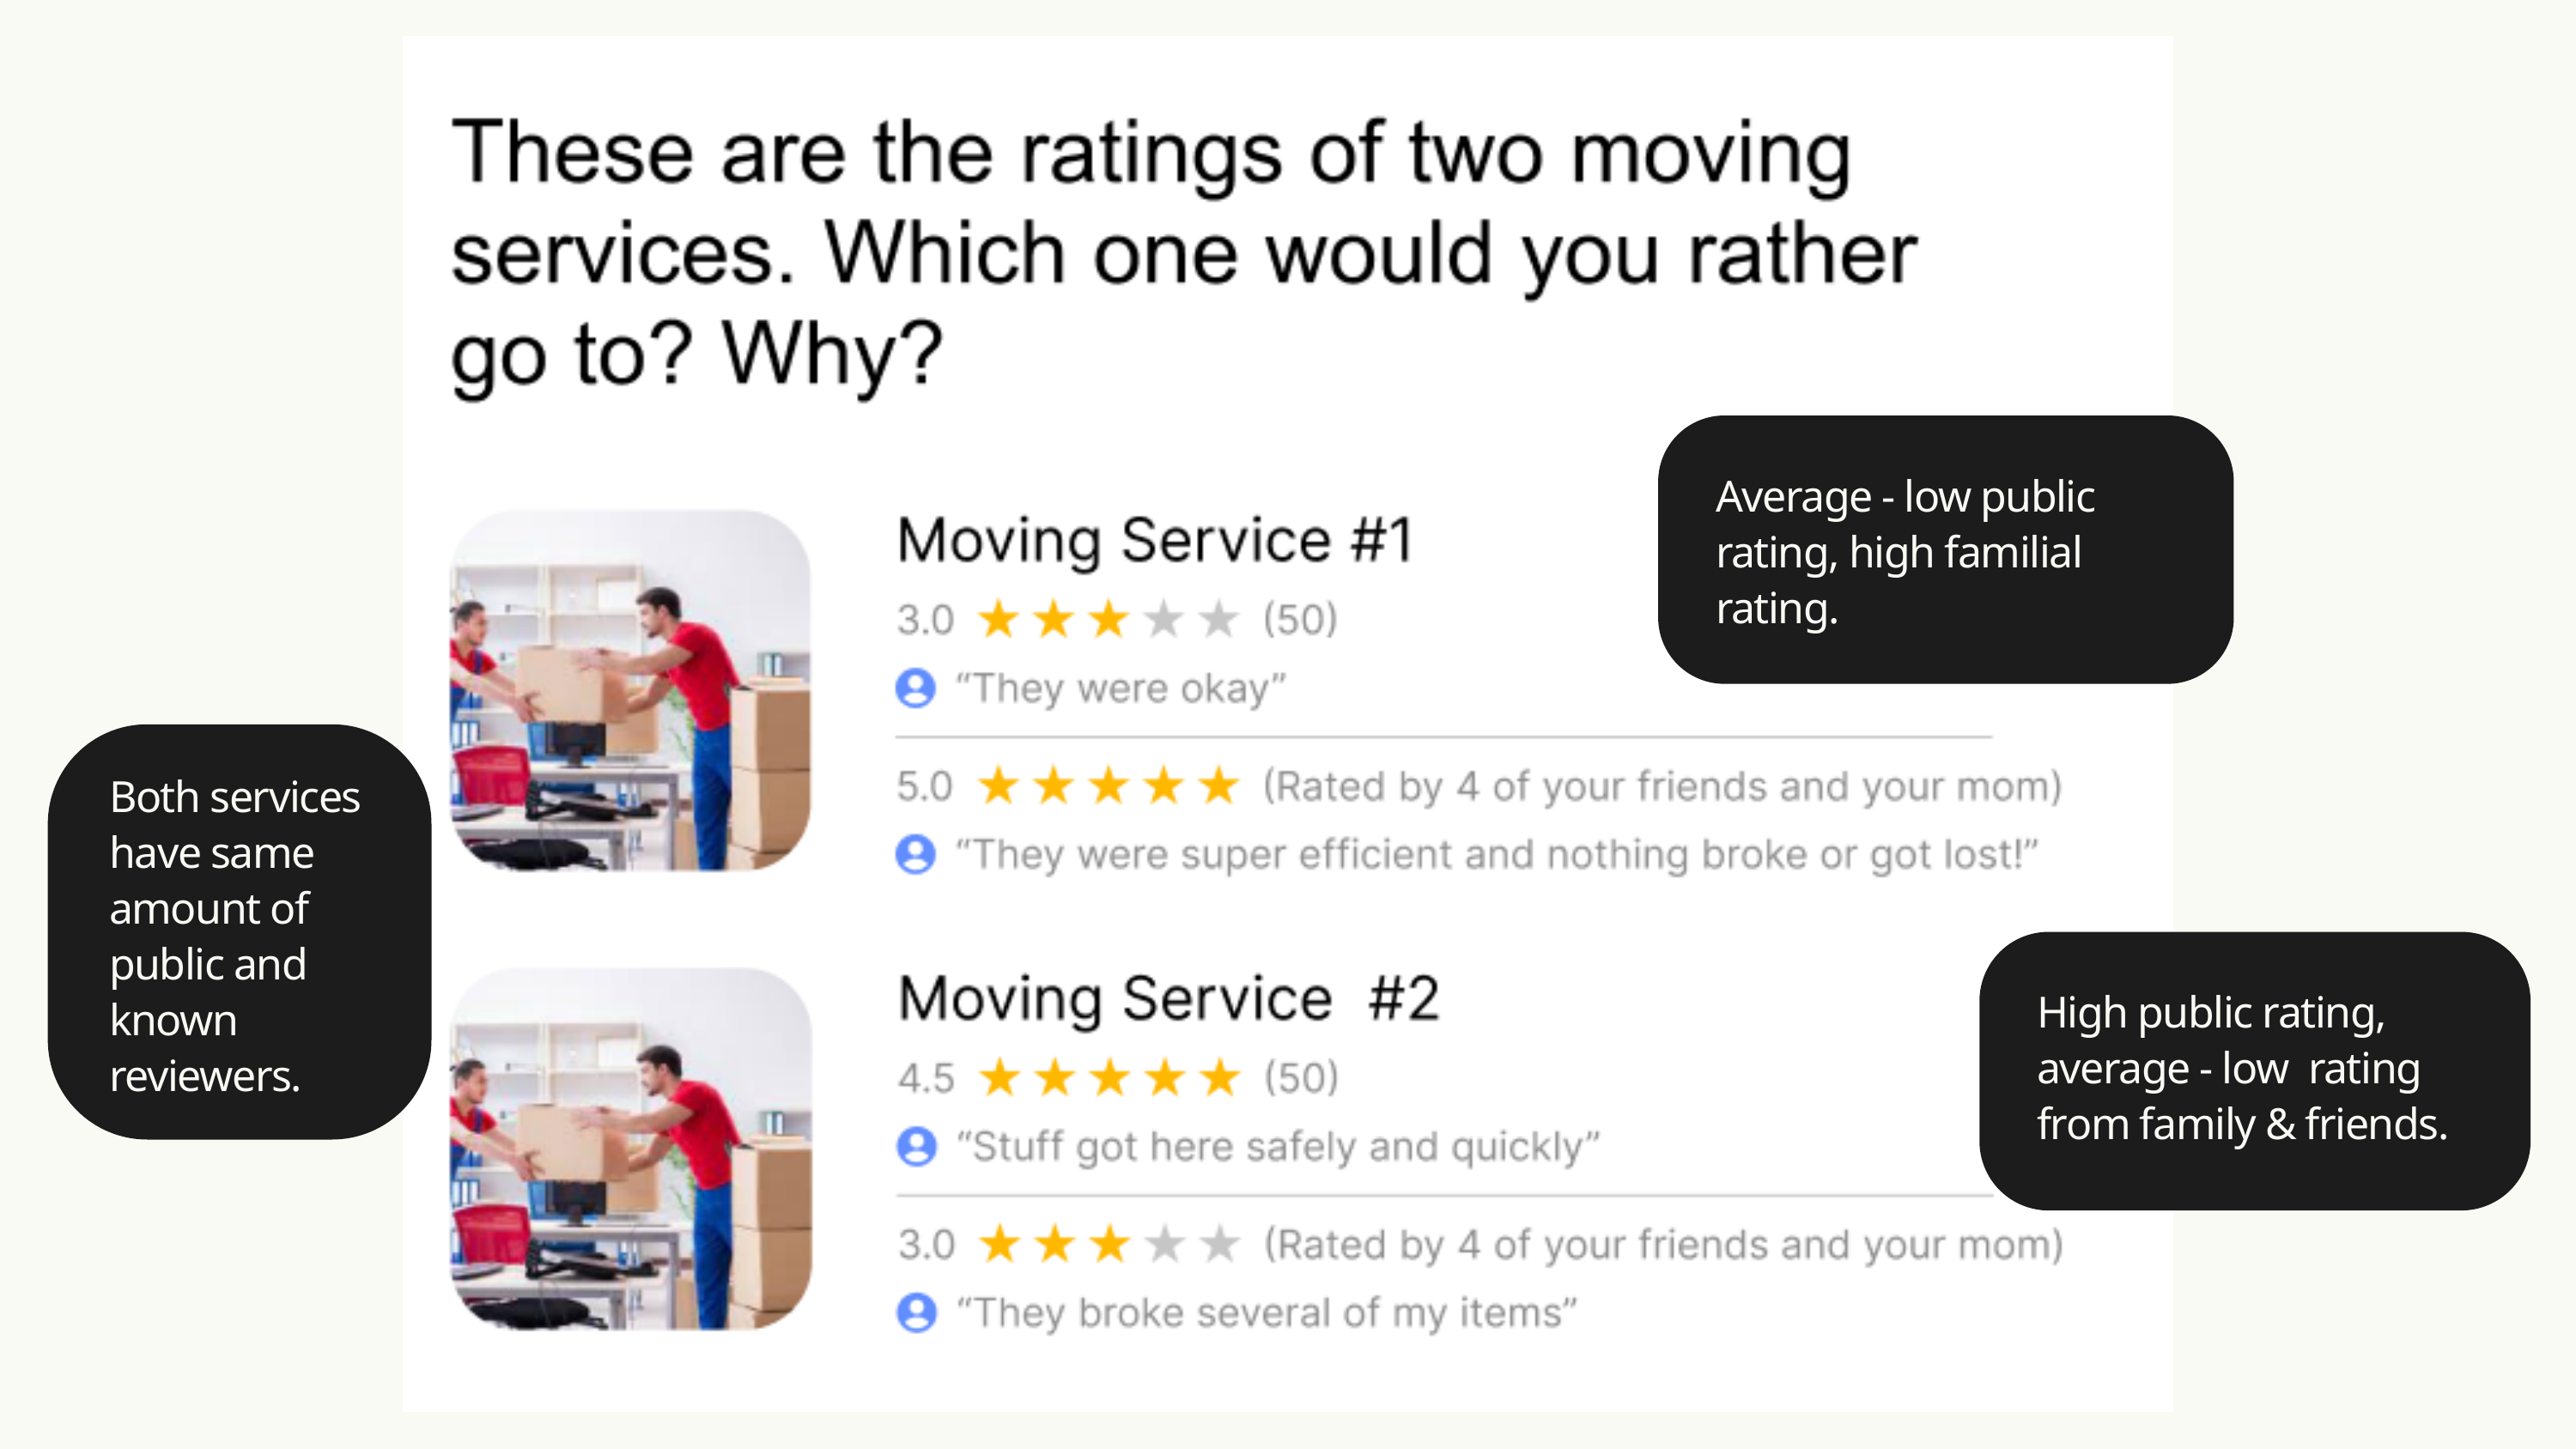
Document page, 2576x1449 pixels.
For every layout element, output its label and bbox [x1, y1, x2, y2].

text_box [1657, 415, 2234, 684]
text_box [1979, 931, 2531, 1211]
text_box [47, 724, 432, 1140]
text_box [403, 36, 2173, 1412]
